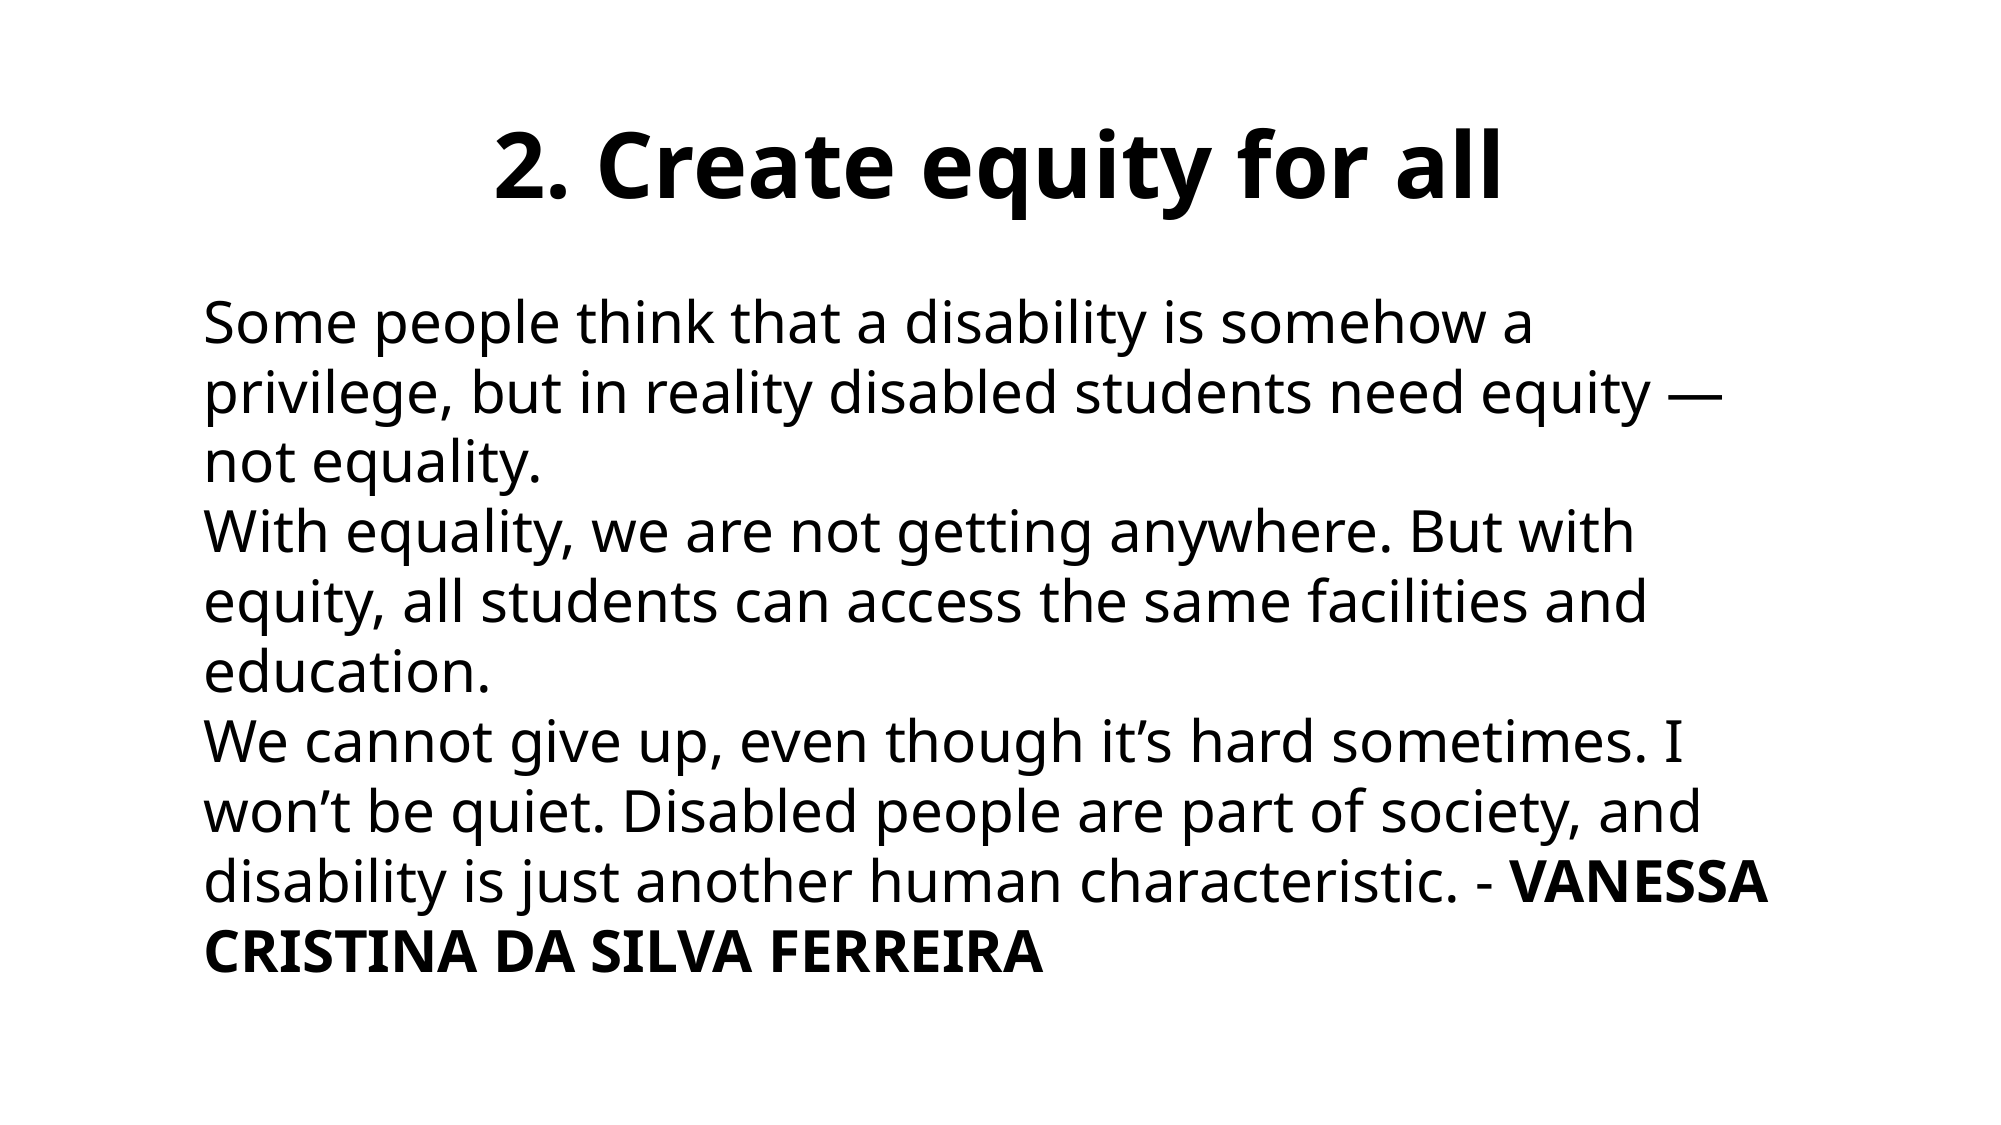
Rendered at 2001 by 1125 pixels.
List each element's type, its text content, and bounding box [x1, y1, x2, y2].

text_box Some people think that a disability is somehow a privilege, but in reality disabled students need equity — not equality. With equality, we are not getting anywhere. But with equity, all students can access the same facilities and education. We cannot give up, even though it’s hard sometimes. I won’t be quiet. Disabled people are part of society, and disability is just another human characteristic. - VANESSA CRISTINA DA SILVA FERREIRA [189, 278, 1808, 1062]
title 2. Create equity for all [137, 59, 1863, 278]
